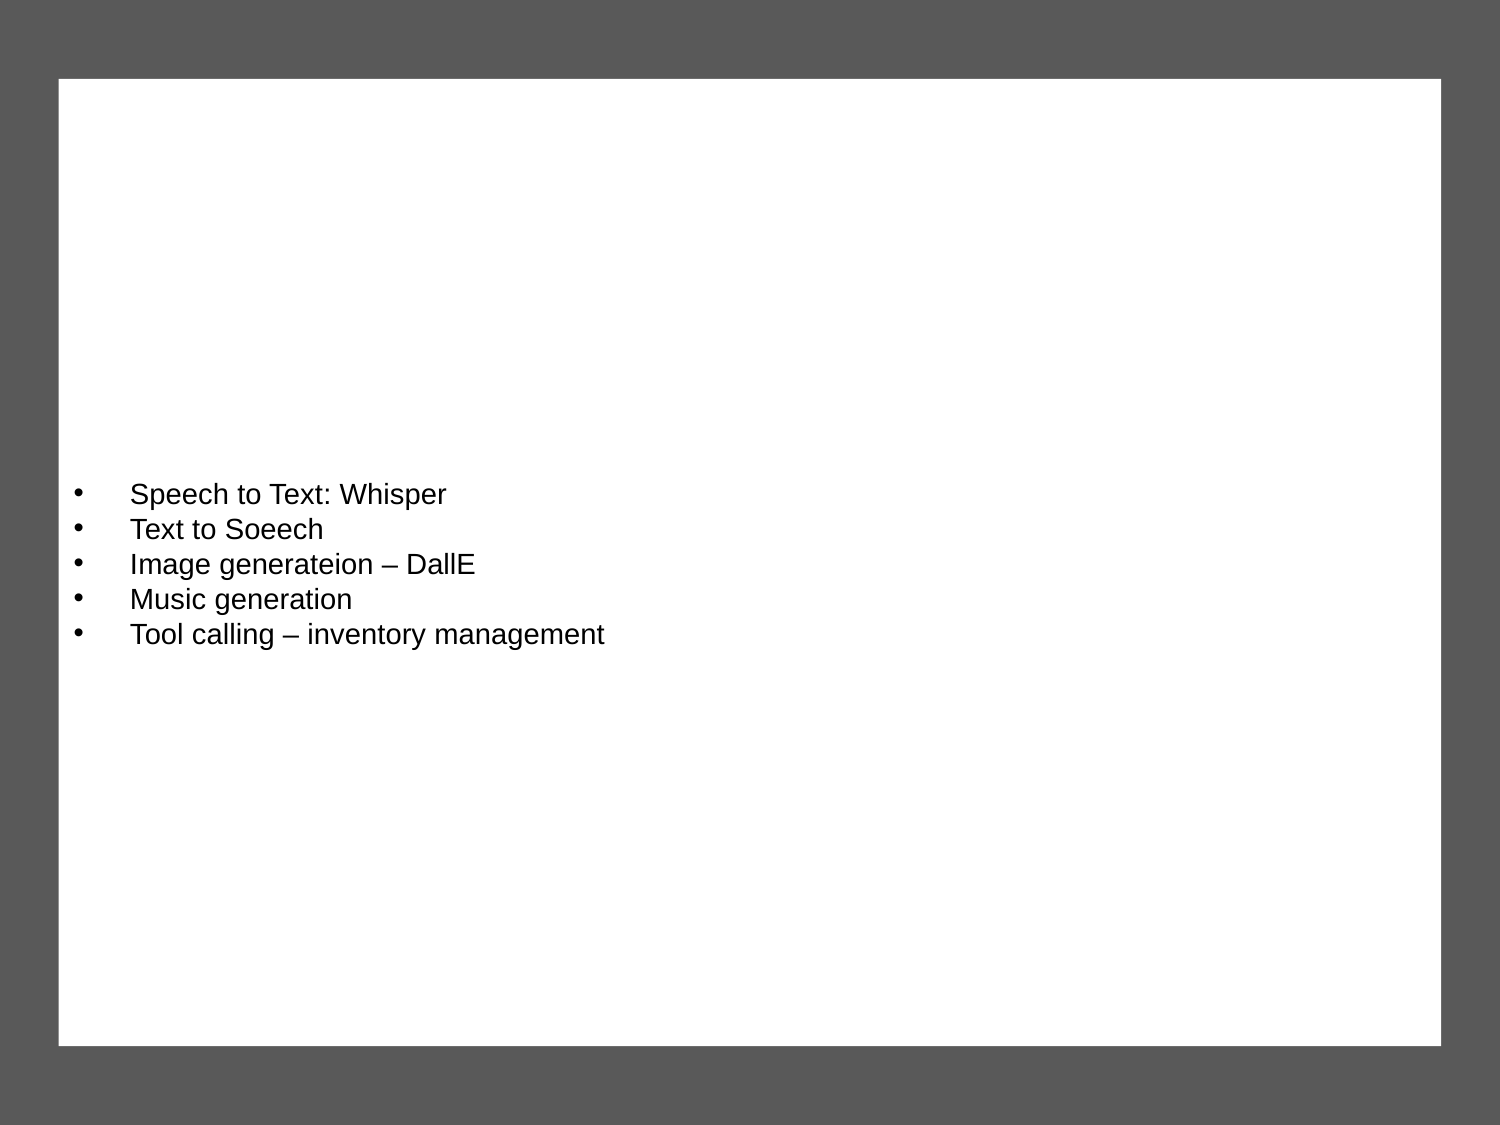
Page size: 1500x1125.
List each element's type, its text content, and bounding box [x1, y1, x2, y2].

text_box [0, 0, 1500, 1125]
text_box Speech to Text: Whisper Text to Soeech Image generateion – DallE Music generation Tool calling – inventory management [58, 78, 1442, 1047]
